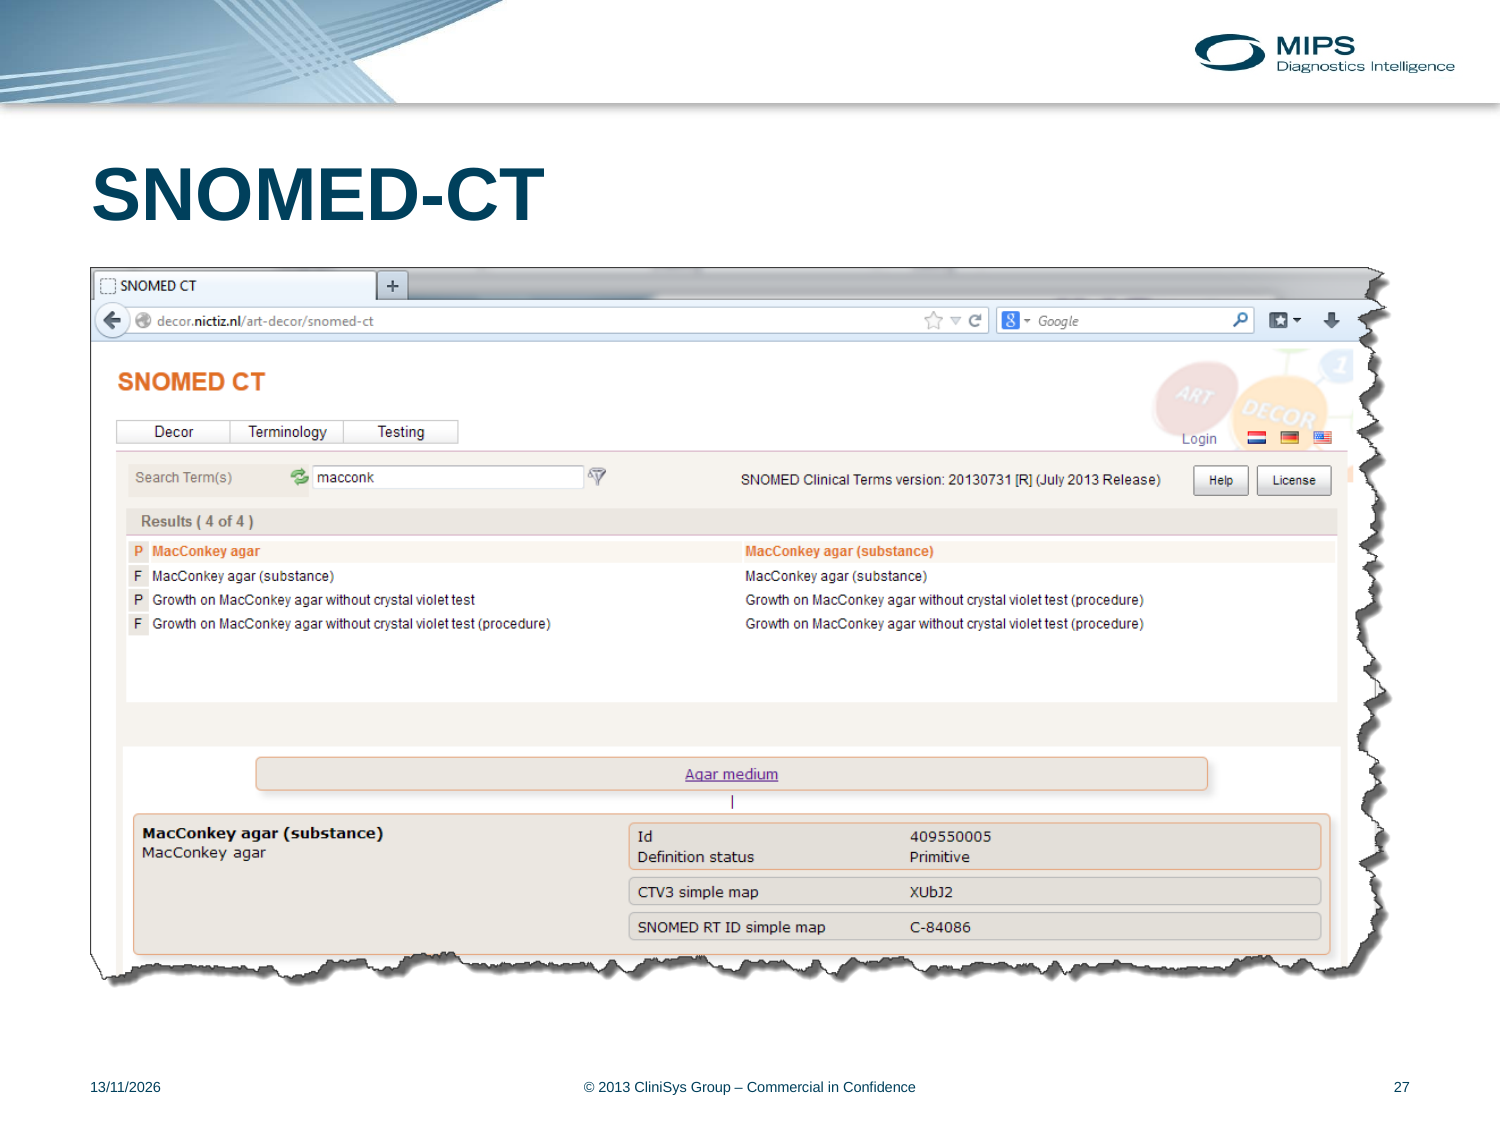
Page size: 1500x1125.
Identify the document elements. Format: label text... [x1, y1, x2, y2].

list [90, 267, 1410, 1005]
picture [0, 0, 1500, 133]
title SNOMED-CT [76, 125, 1427, 256]
slide_number 27 [1074, 1024, 1425, 1103]
footer © 2013 CliniSys Group – Commercial in Confidence [512, 1024, 988, 1103]
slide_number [75, 1024, 425, 1103]
